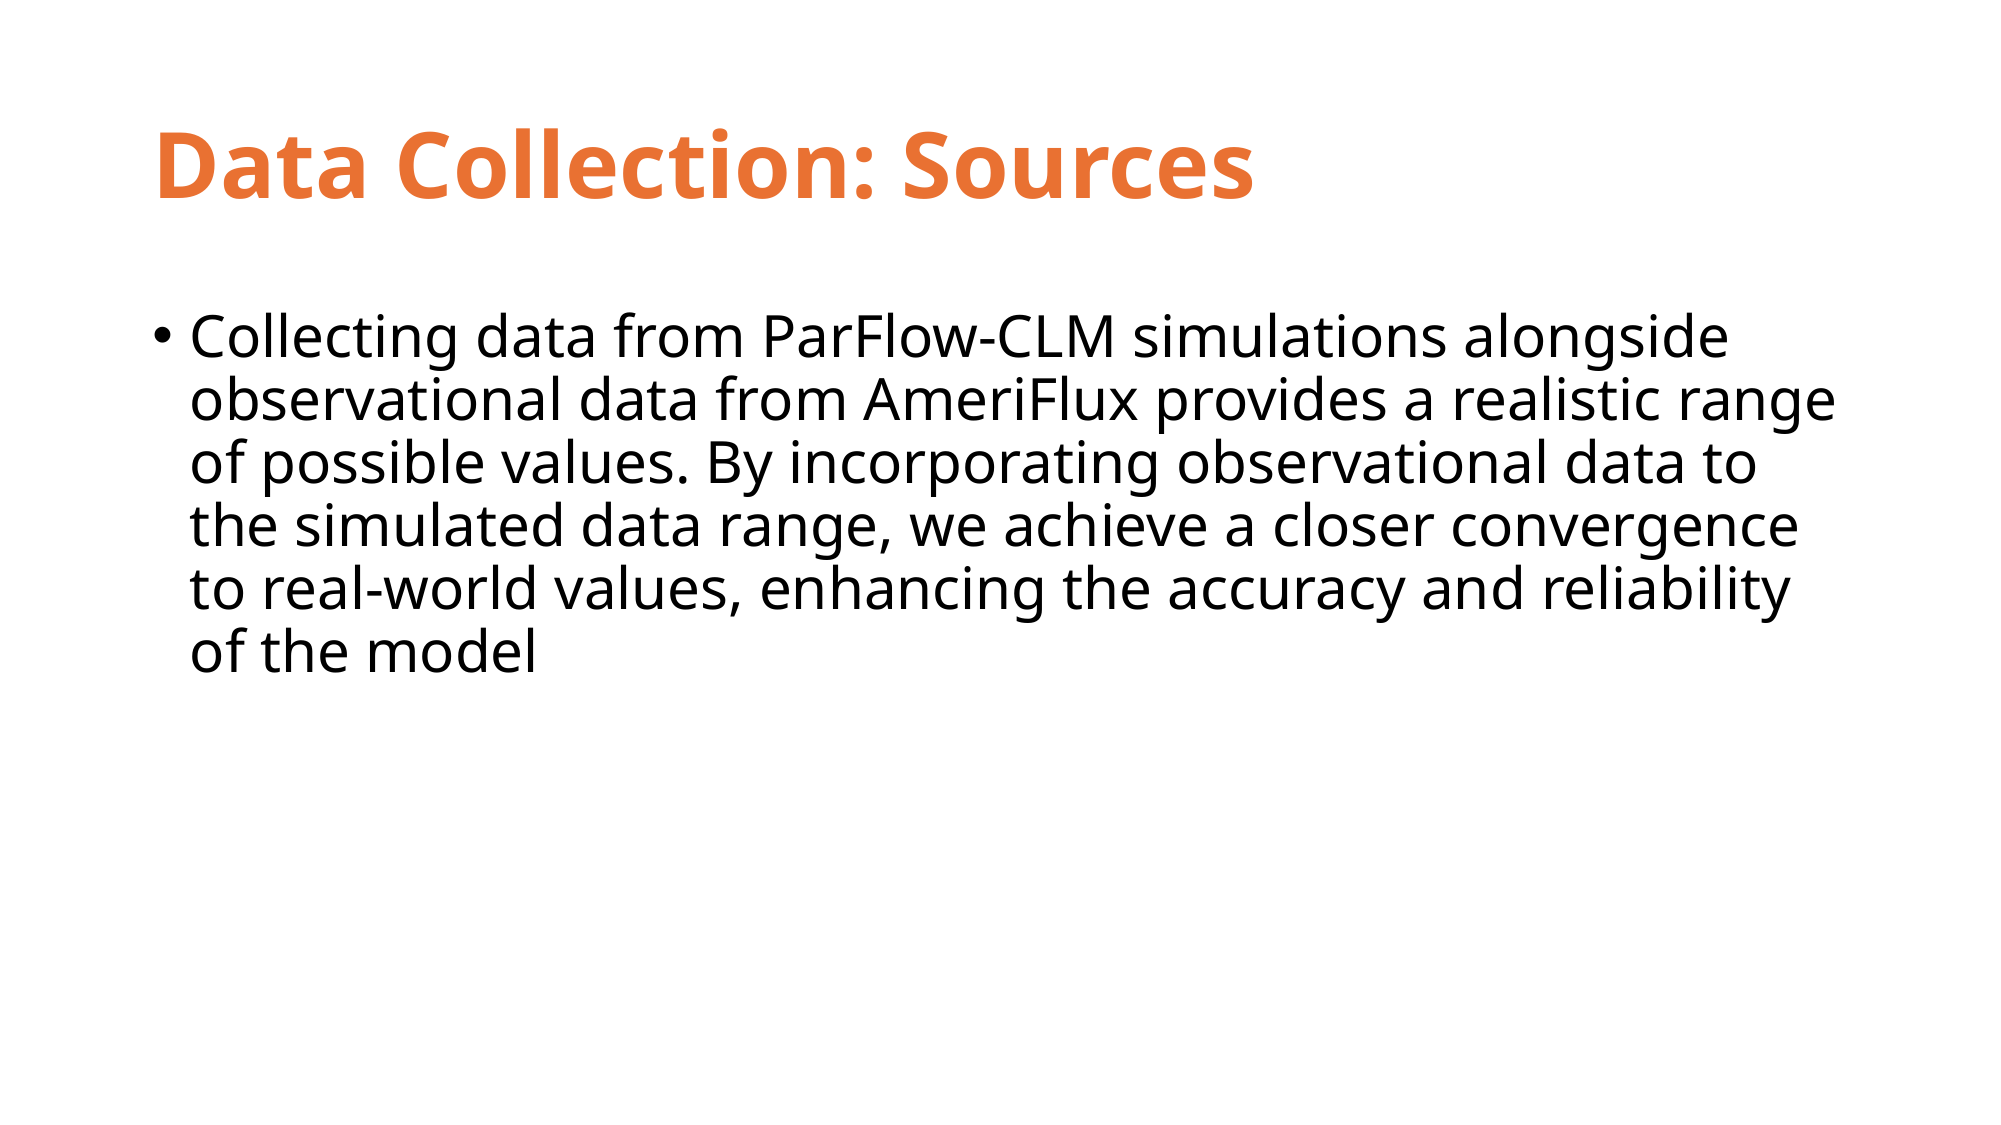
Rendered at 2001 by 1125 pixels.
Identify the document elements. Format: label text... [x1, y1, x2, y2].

title Data Collection: Sources [137, 59, 1863, 278]
list Collecting data from ParFlow-CLM simulations alongside observational data from AmeriFlux provides a realistic range of possible values. By incorporating observational data to the simulated data range, we achieve a closer convergence to real-world values, enhancing the accuracy and reliability of the model [137, 299, 1863, 1014]
